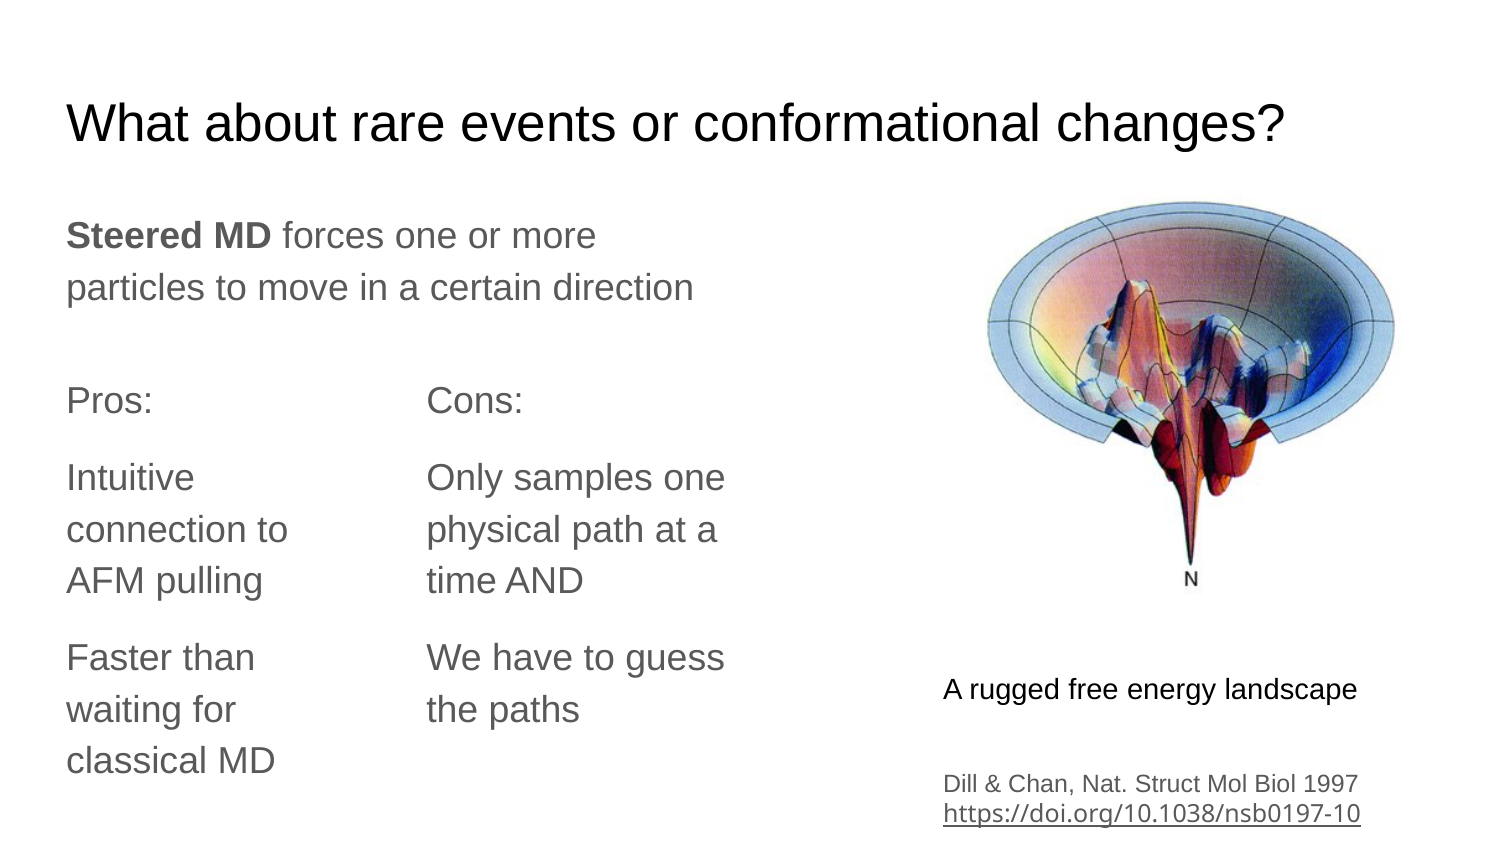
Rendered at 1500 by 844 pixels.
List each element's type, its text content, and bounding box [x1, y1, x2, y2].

text_box Cons: Only samples one physical path at a time AND We have to guess the paths [411, 354, 750, 745]
text_box Pros: Intuitive connection to AFM pulling Faster than waiting for classical MD [51, 354, 390, 797]
picture [974, 188, 1416, 597]
title What about rare events or conformational changes? [51, 72, 1449, 167]
text_box Dill & Chan, Nat. Struct Mol Biol 1997 https://doi.org/10.1038/nsb0197-10 [928, 752, 1422, 844]
list Steered MD forces one or more particles to move in a certain direction [51, 189, 750, 341]
text_box A rugged free energy landscape [928, 655, 1398, 721]
